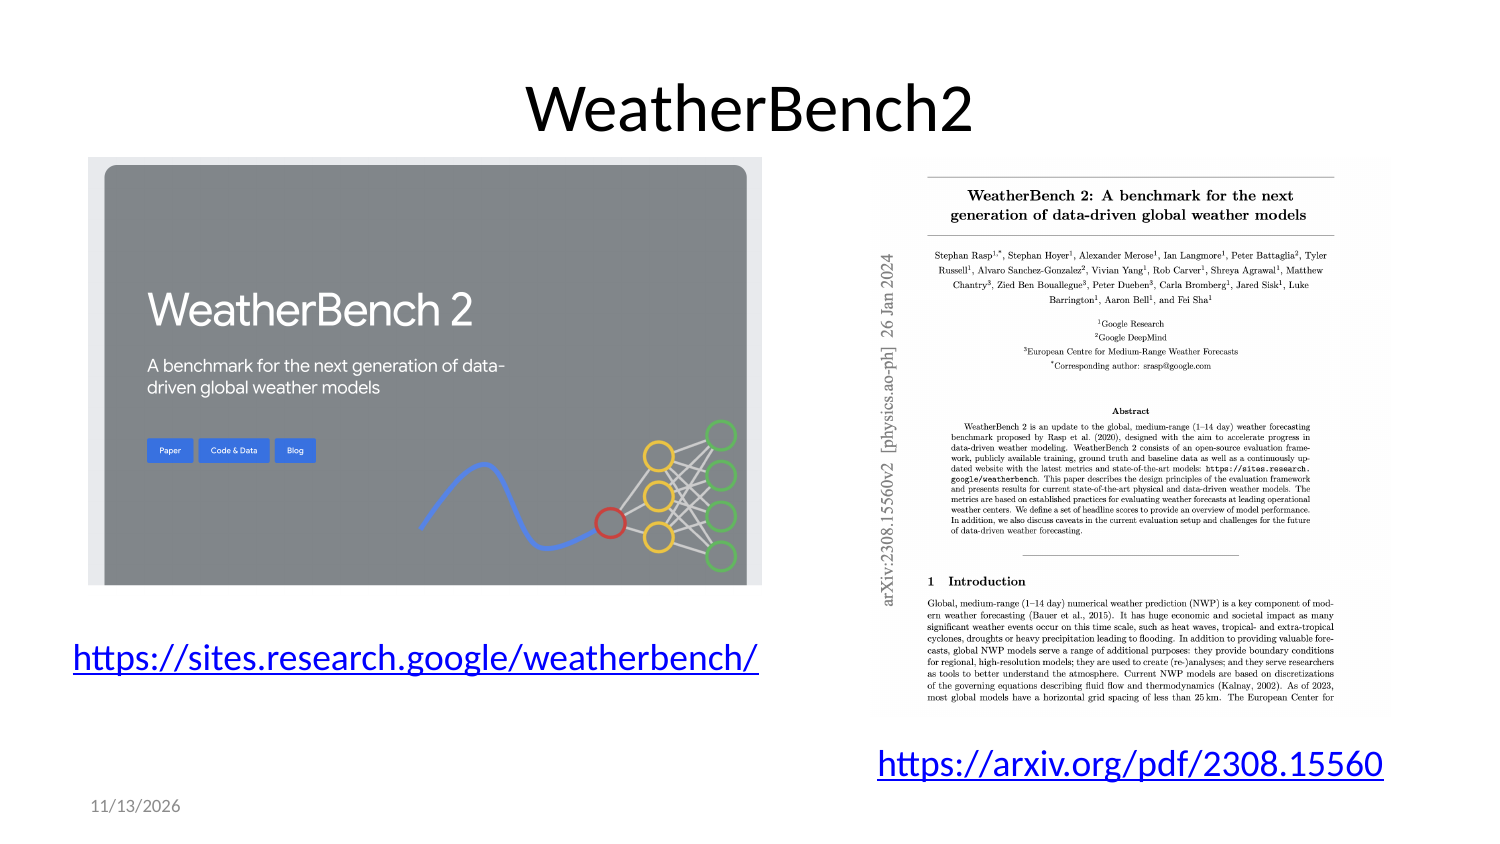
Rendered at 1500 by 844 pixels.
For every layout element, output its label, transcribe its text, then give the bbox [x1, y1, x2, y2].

text_box https://sites.research.google/weatherbench/ [57, 625, 774, 686]
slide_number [75, 782, 425, 827]
title WeatherBench2 [75, 33, 1425, 175]
picture [870, 157, 1391, 718]
text_box https://arxiv.org/pdf/2308.15560 [862, 731, 1399, 792]
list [87, 157, 762, 597]
